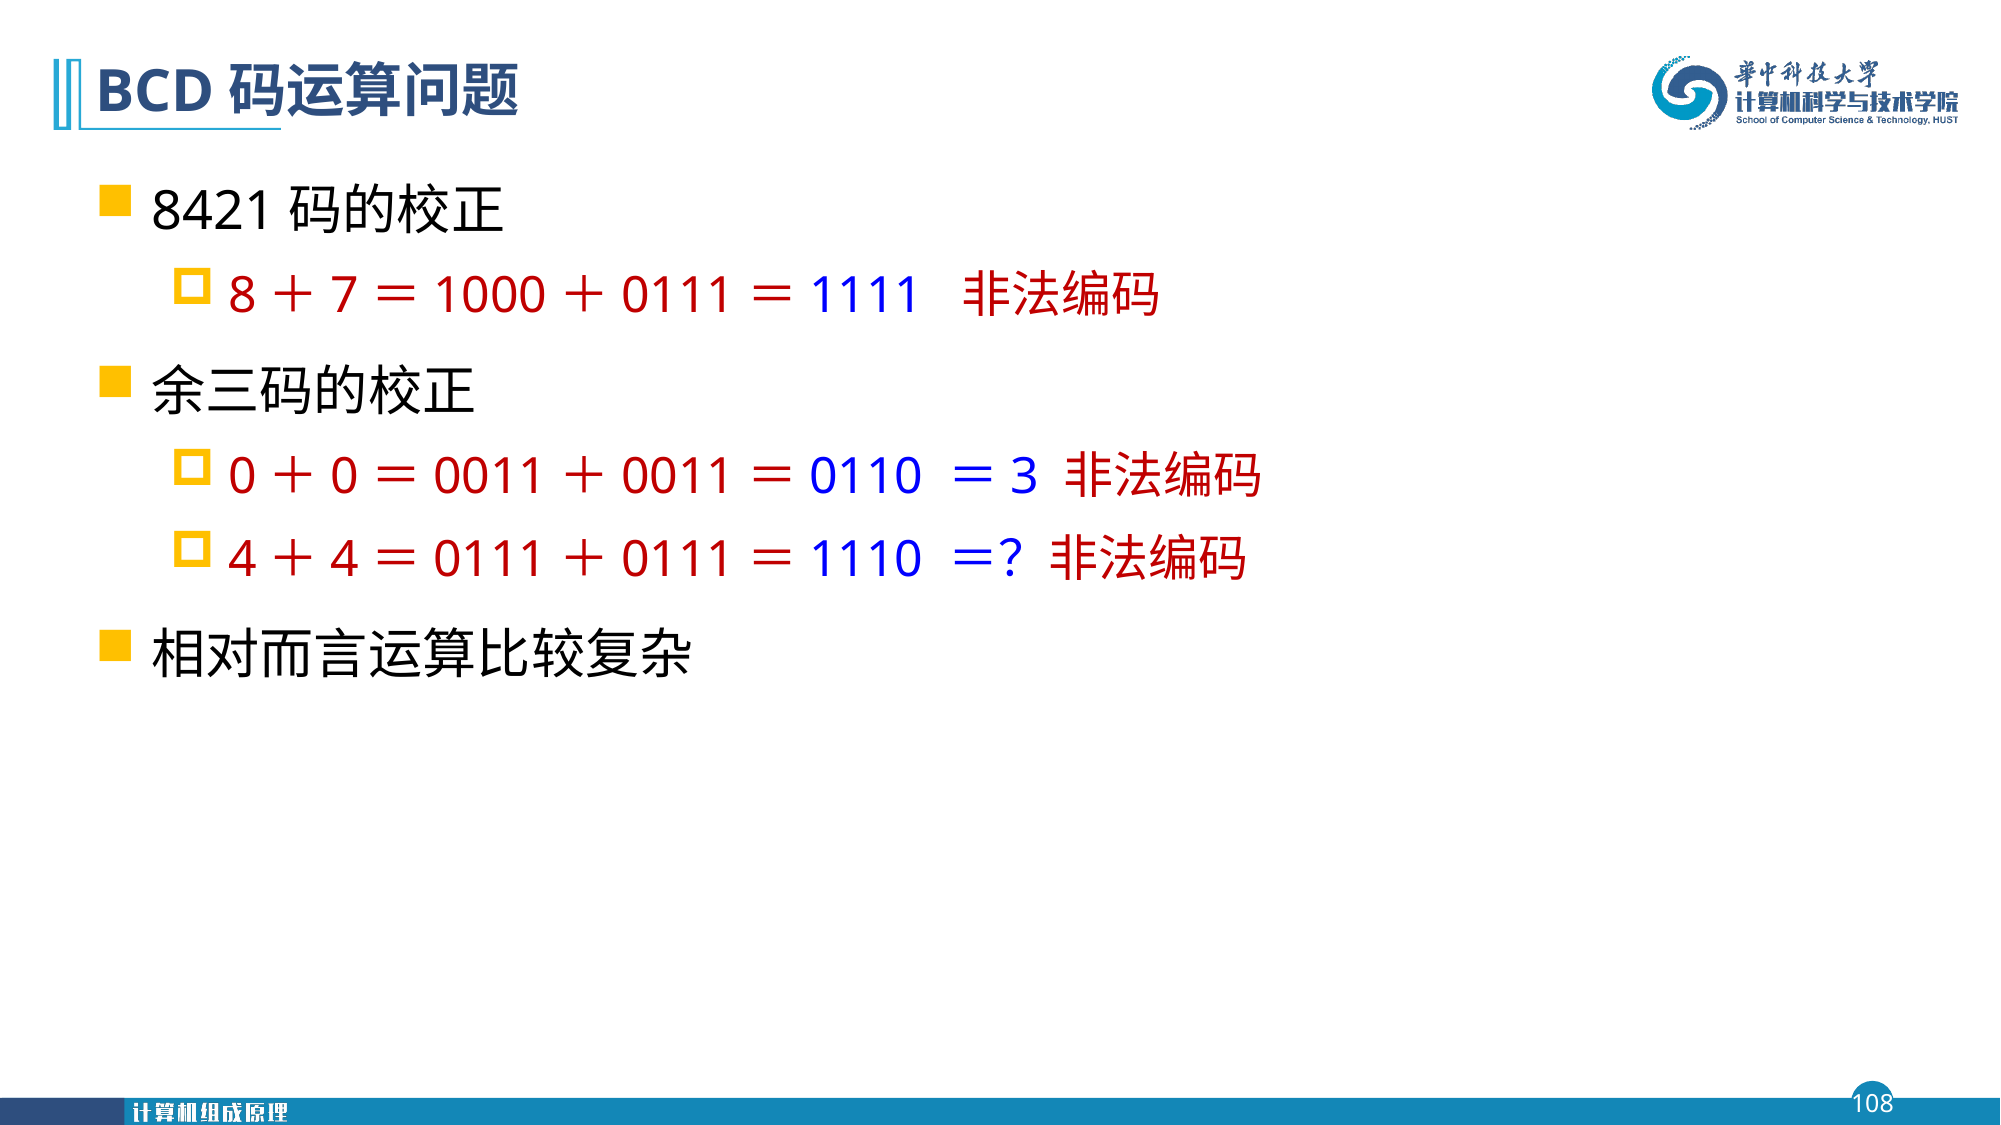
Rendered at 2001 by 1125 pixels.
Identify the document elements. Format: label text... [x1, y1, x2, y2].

list 8421码的校正 8＋7＝1000＋0111＝1111 非法编码 余三码的校正 0＋0＝0011＋0011＝0110 ＝3 非法编码 4＋4＝0111＋0111＝1110 ＝？非法编码 相对而言运算比较复杂 [80, 154, 1805, 1080]
title BCD码运算问题 [80, 42, 1805, 144]
picture [1805, 56, 1958, 130]
